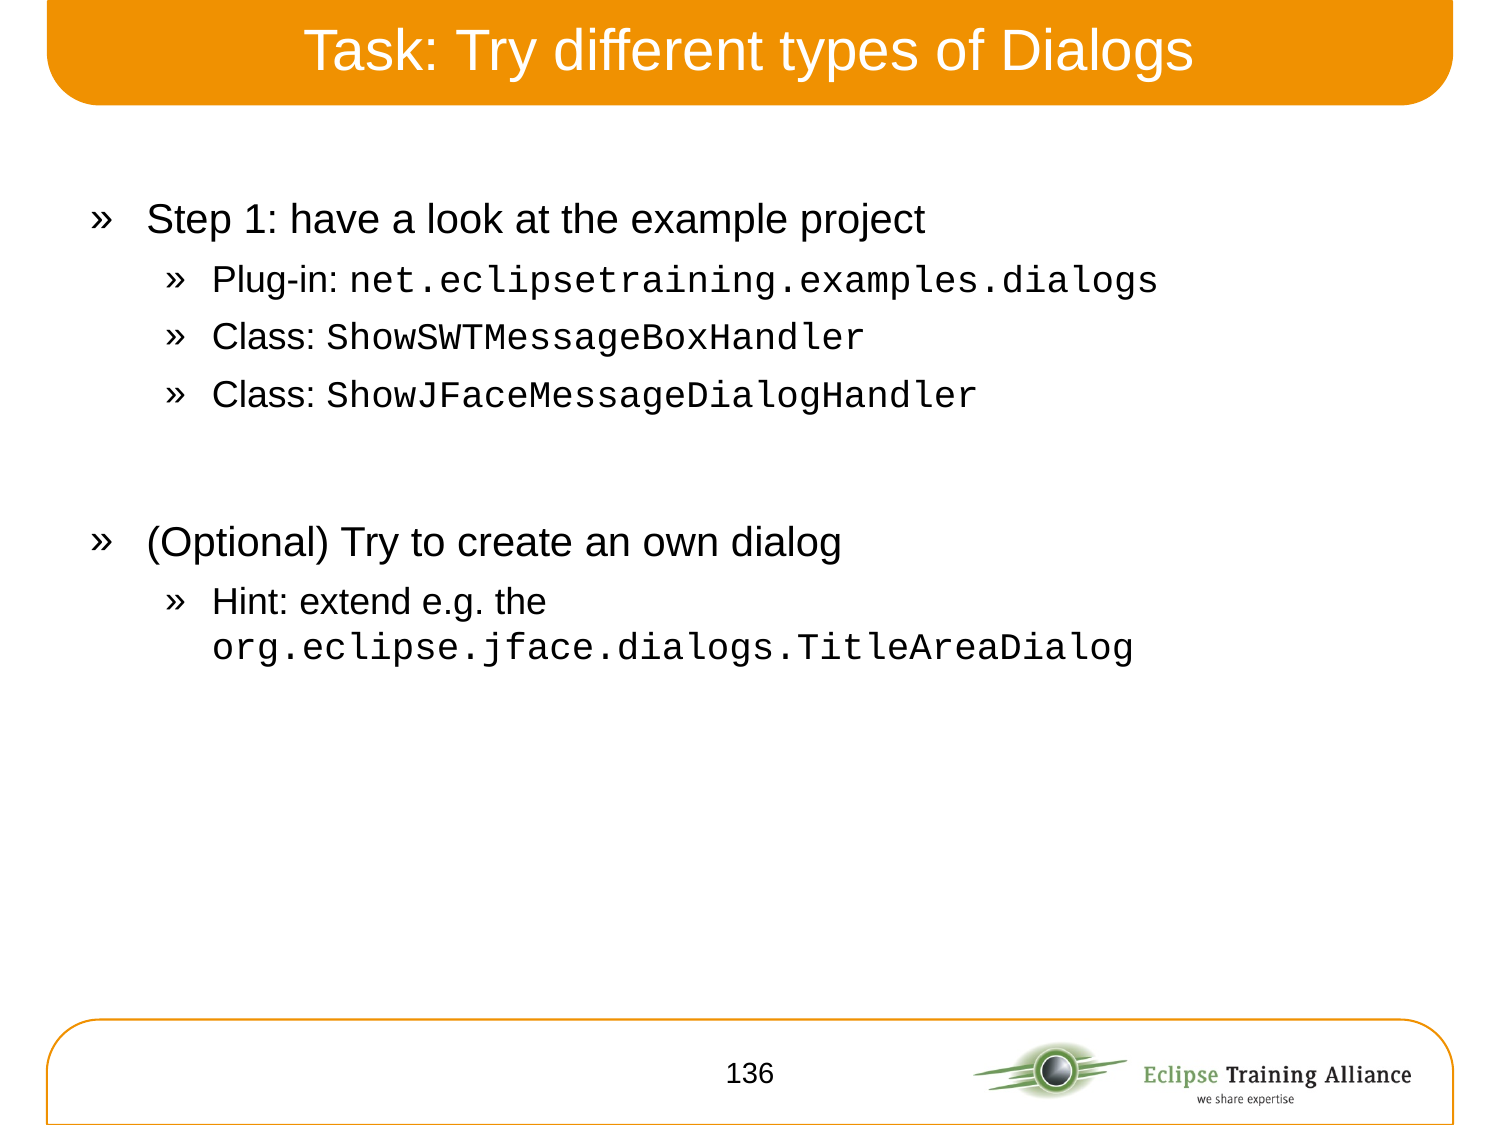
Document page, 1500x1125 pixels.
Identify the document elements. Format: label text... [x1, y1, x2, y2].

title Task: Try different types of Dialogs [82, 0, 1418, 94]
list Step 1: have a look at the example project Plug-in: net.eclipsetraining.examples.dialogs Class: ShowSWTMessageBoxHandler Class: ShowJFaceMessageDialogHandler (Optional) Try to create an own dialog Hint: extend e.g. the org.eclipse.jface.dialogs.TitleAreaDialog [75, 184, 1425, 1000]
picture [973, 1038, 1411, 1106]
